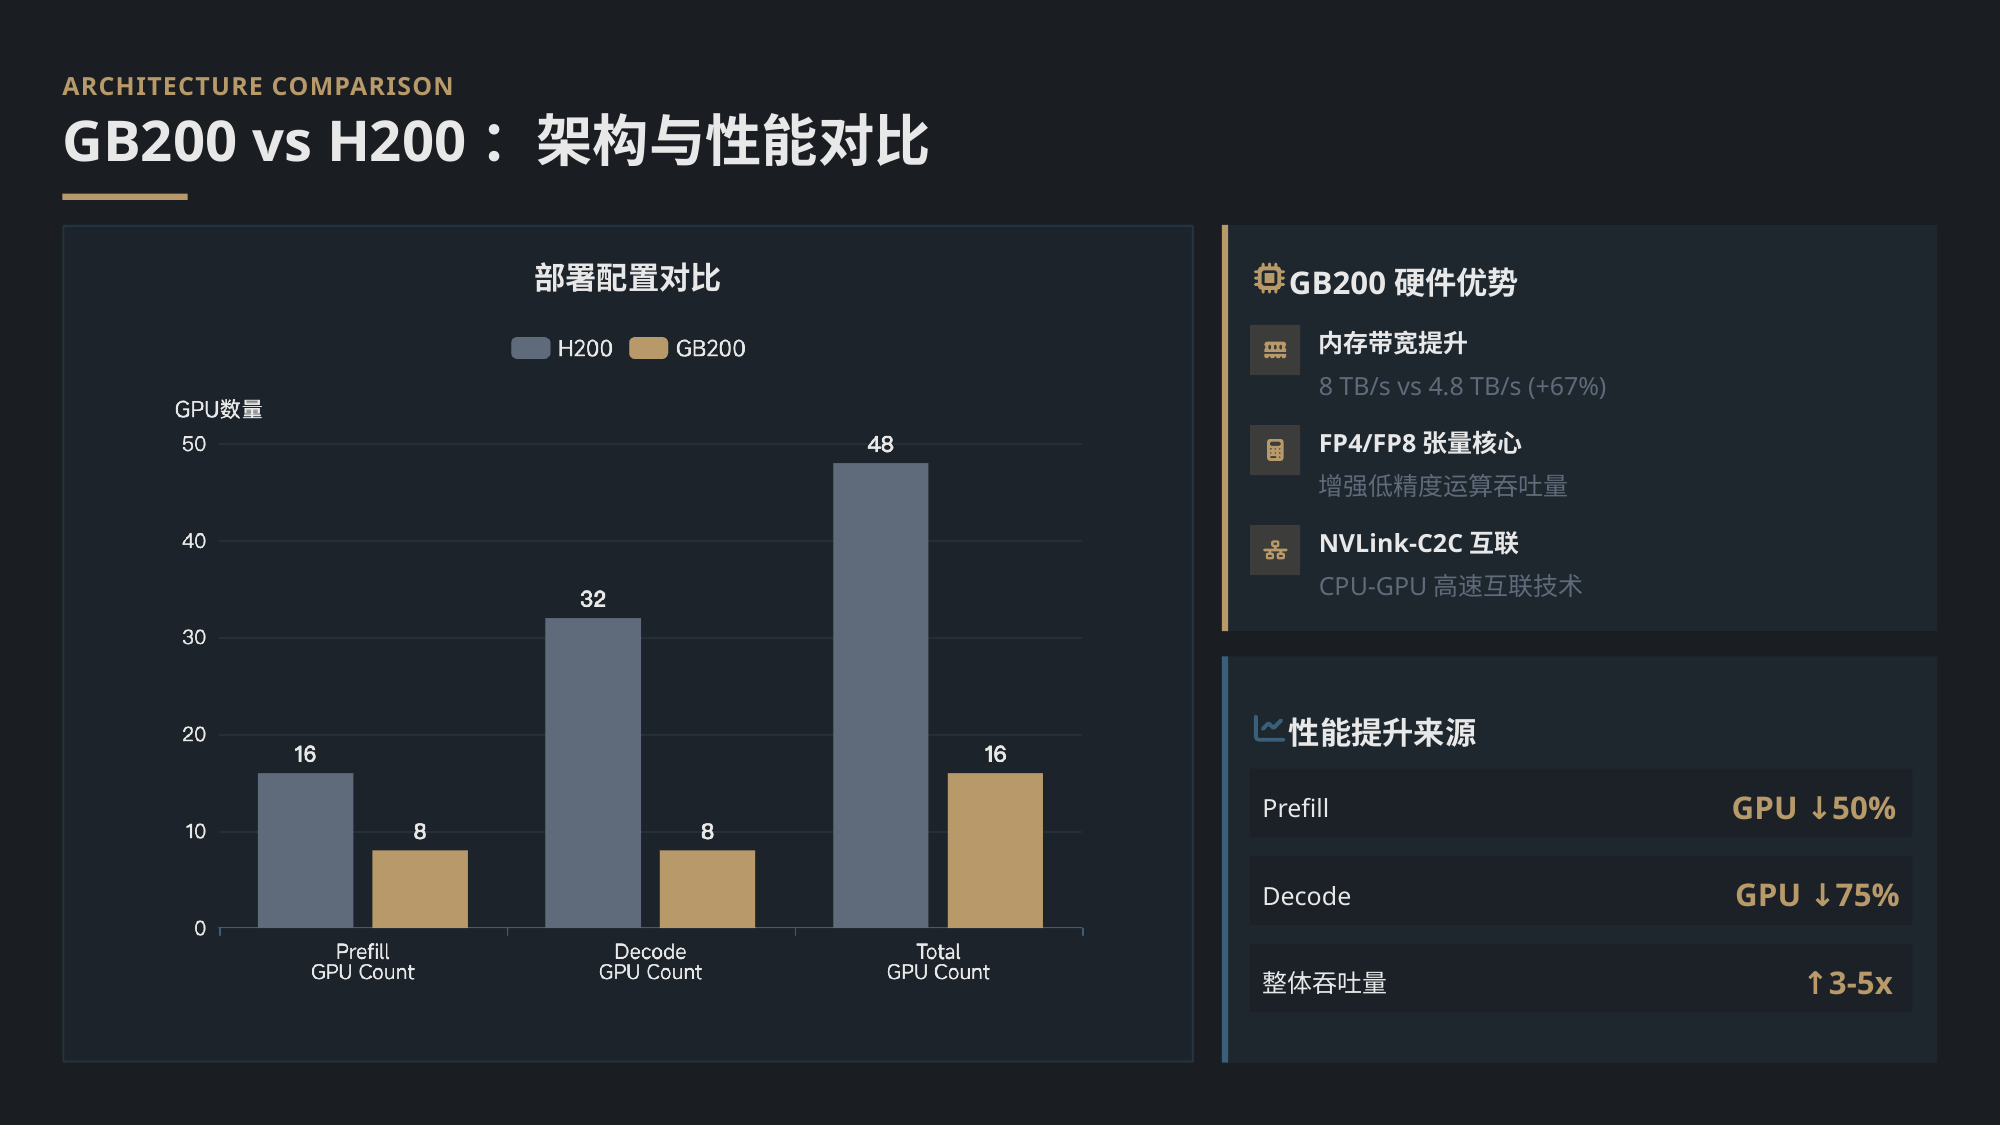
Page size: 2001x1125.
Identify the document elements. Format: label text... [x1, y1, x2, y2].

picture [88, 313, 1168, 1036]
text_box 增强低精度运算吞吐量 [1318, 462, 1582, 500]
text_box GB200硬件优势 [1289, 256, 1929, 300]
text_box 整体吞吐量 [1262, 959, 1400, 997]
text_box CPU-GPU高速互联技术 [1318, 562, 1594, 600]
text_box [1264, 341, 1287, 352]
text_box Decode [1262, 871, 1364, 910]
text_box 部署配置对比 [81, 251, 1175, 296]
text_box 内存带宽提升 [1318, 318, 1629, 357]
text_box GB200 vs H200：架构与性能对比 [62, 112, 1966, 175]
text_box [1250, 525, 1301, 576]
text_box [1249, 943, 1913, 1013]
text_box [1263, 540, 1288, 560]
text_box [1249, 768, 1913, 838]
text_box GPU ↓75% [1735, 868, 1917, 913]
text_box NVLink-C2C互联 [1318, 518, 1594, 557]
text_box ARCHITECTURE COMPARISON [62, 62, 1950, 100]
text_box [1264, 353, 1287, 359]
text_box 8 TB/s vs 4.8 TB/s (+67%) [1318, 362, 1629, 400]
text_box [63, 225, 1193, 1062]
text_box [1250, 425, 1301, 476]
text_box GPU ↓50% [1731, 781, 1916, 825]
text_box [1249, 856, 1913, 925]
text_box Prefill [1262, 784, 1341, 822]
text_box 性能提升来源 [1289, 706, 1929, 750]
text_box [1229, 656, 1938, 1063]
text_box FP4/FP8张量核心 [1318, 418, 1582, 457]
text_box [1250, 324, 1301, 376]
text_box [1221, 656, 1229, 1063]
text_box [62, 193, 188, 200]
text_box [1267, 439, 1284, 461]
text_box ↑3-5x [1802, 956, 1916, 1000]
text_box [1253, 262, 1286, 294]
text_box [1253, 714, 1286, 742]
text_box [1229, 224, 1938, 632]
text_box [1221, 224, 1229, 632]
